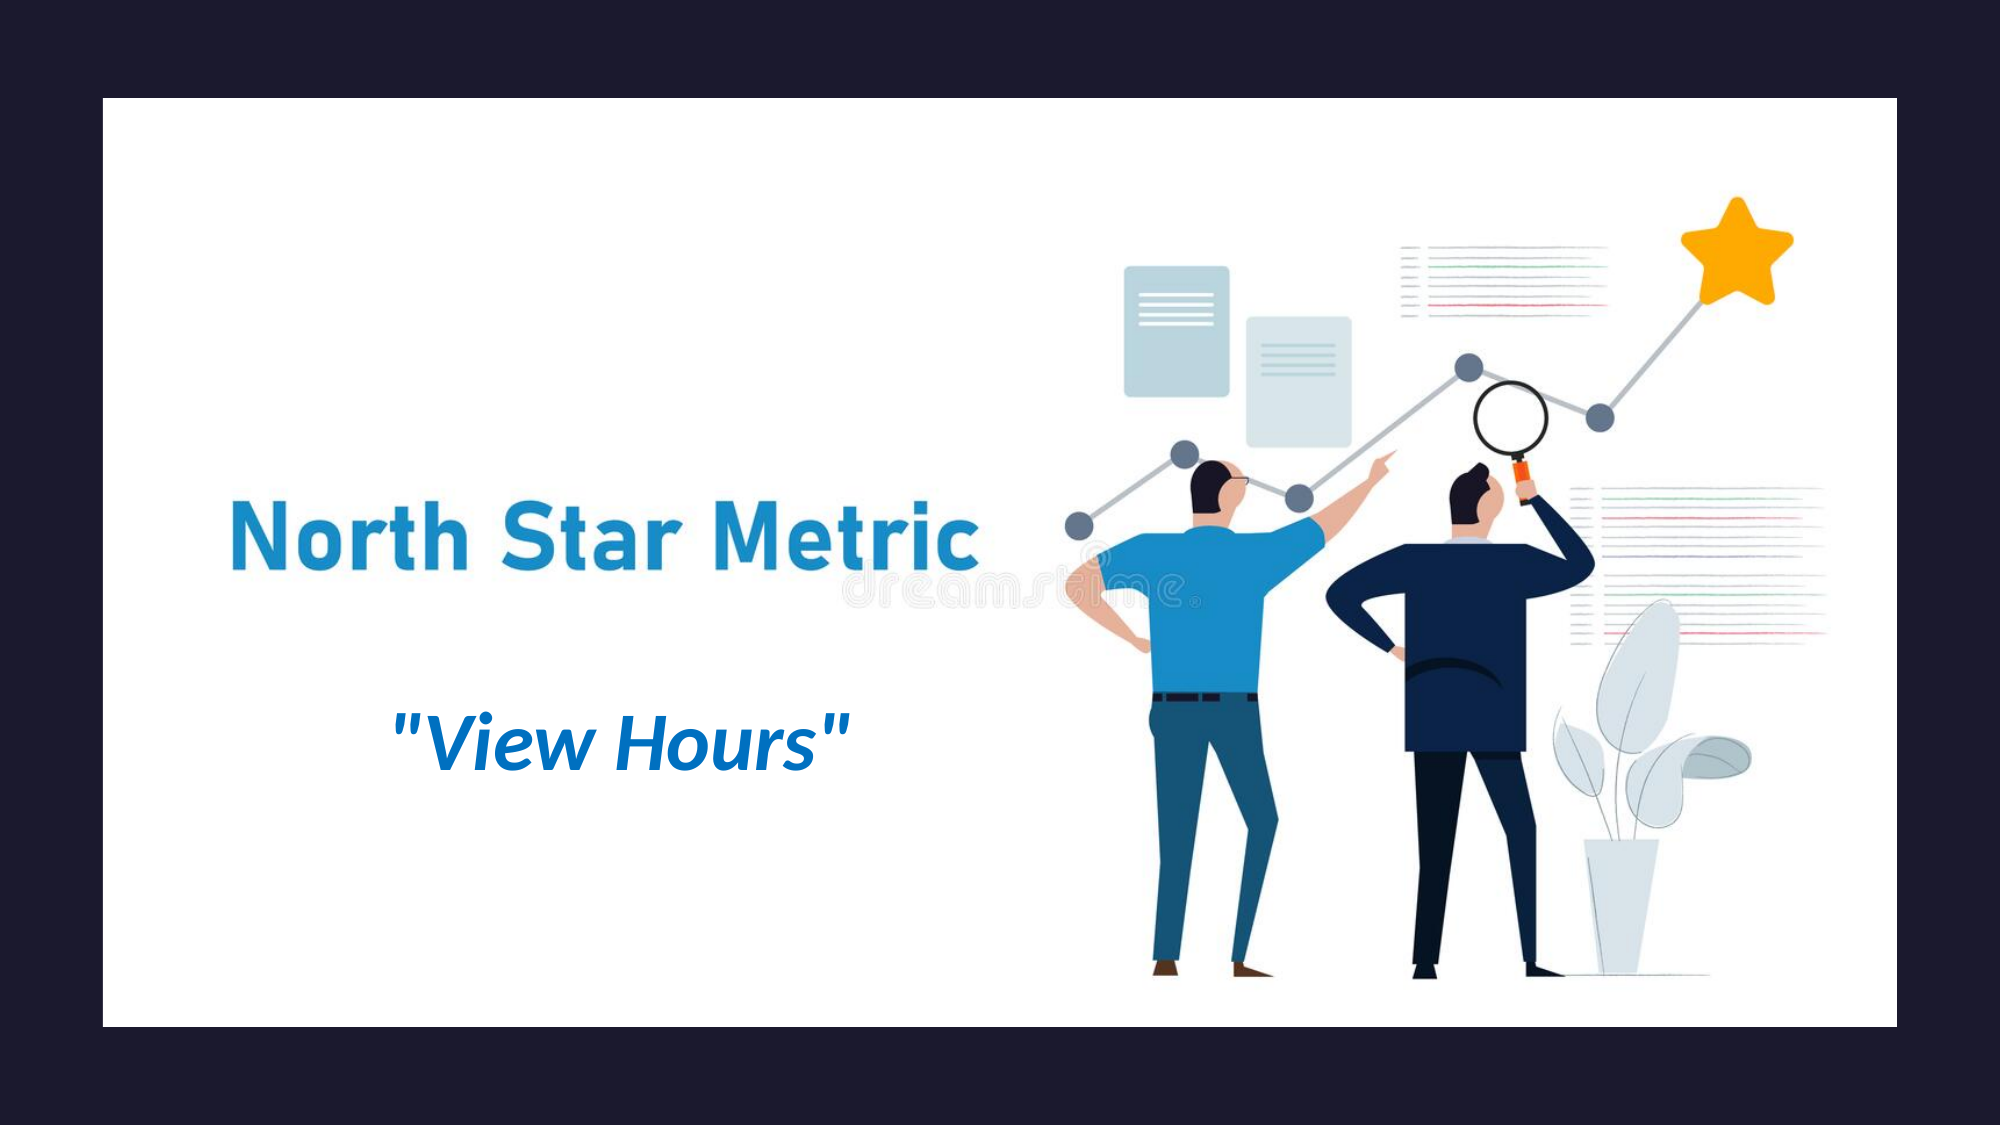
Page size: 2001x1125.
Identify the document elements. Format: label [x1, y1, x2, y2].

list [102, 98, 1897, 1027]
